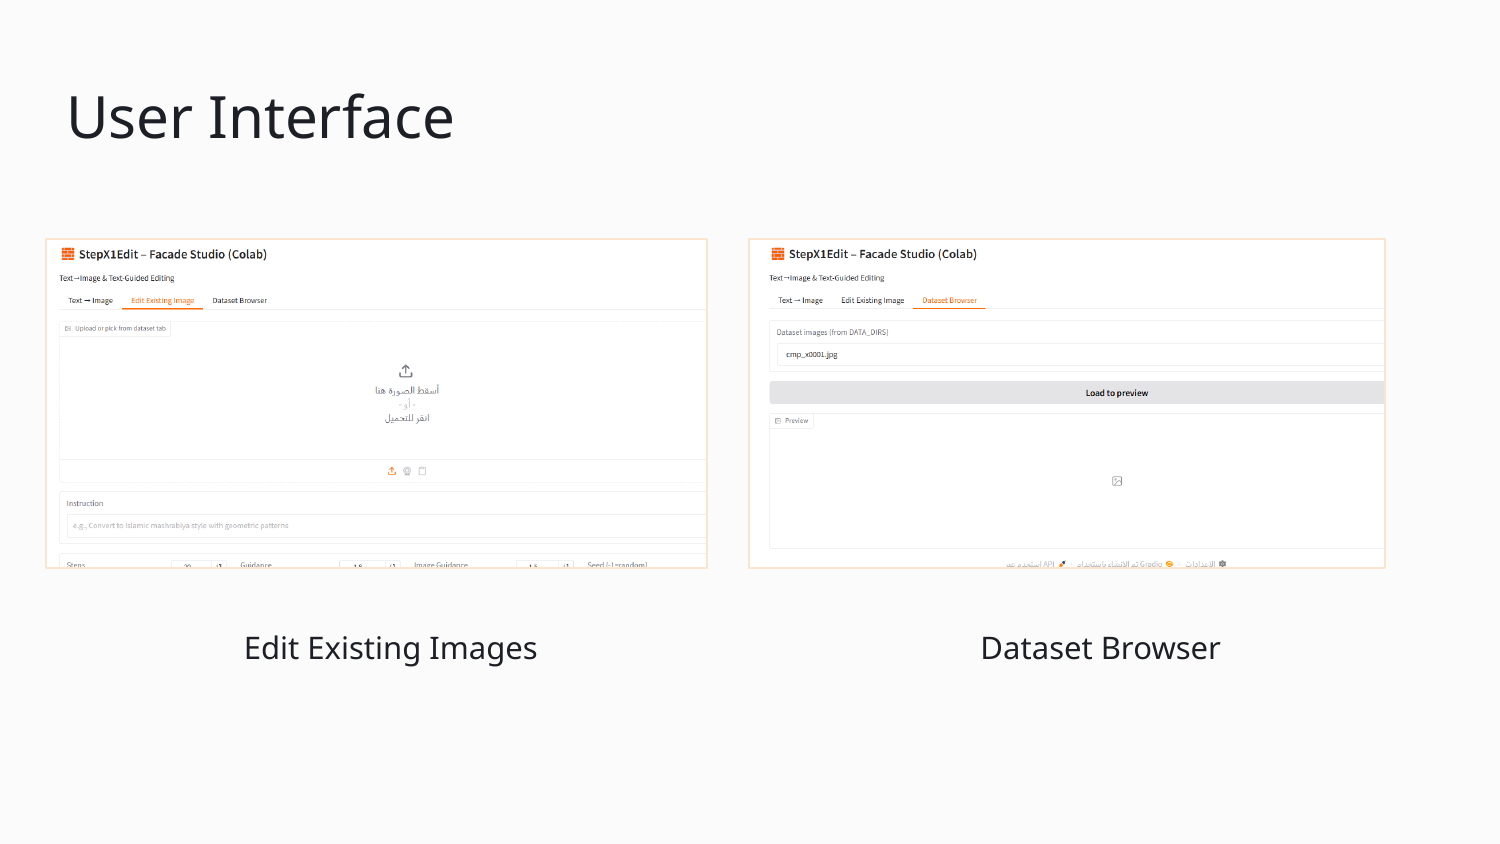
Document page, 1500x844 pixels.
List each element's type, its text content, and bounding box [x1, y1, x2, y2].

picture [46, 239, 707, 568]
title User Interface [51, 72, 1449, 167]
subtitle Dataset Browser [756, 597, 1445, 678]
picture [749, 239, 1385, 568]
subtitle Edit Existing Images [46, 597, 735, 678]
